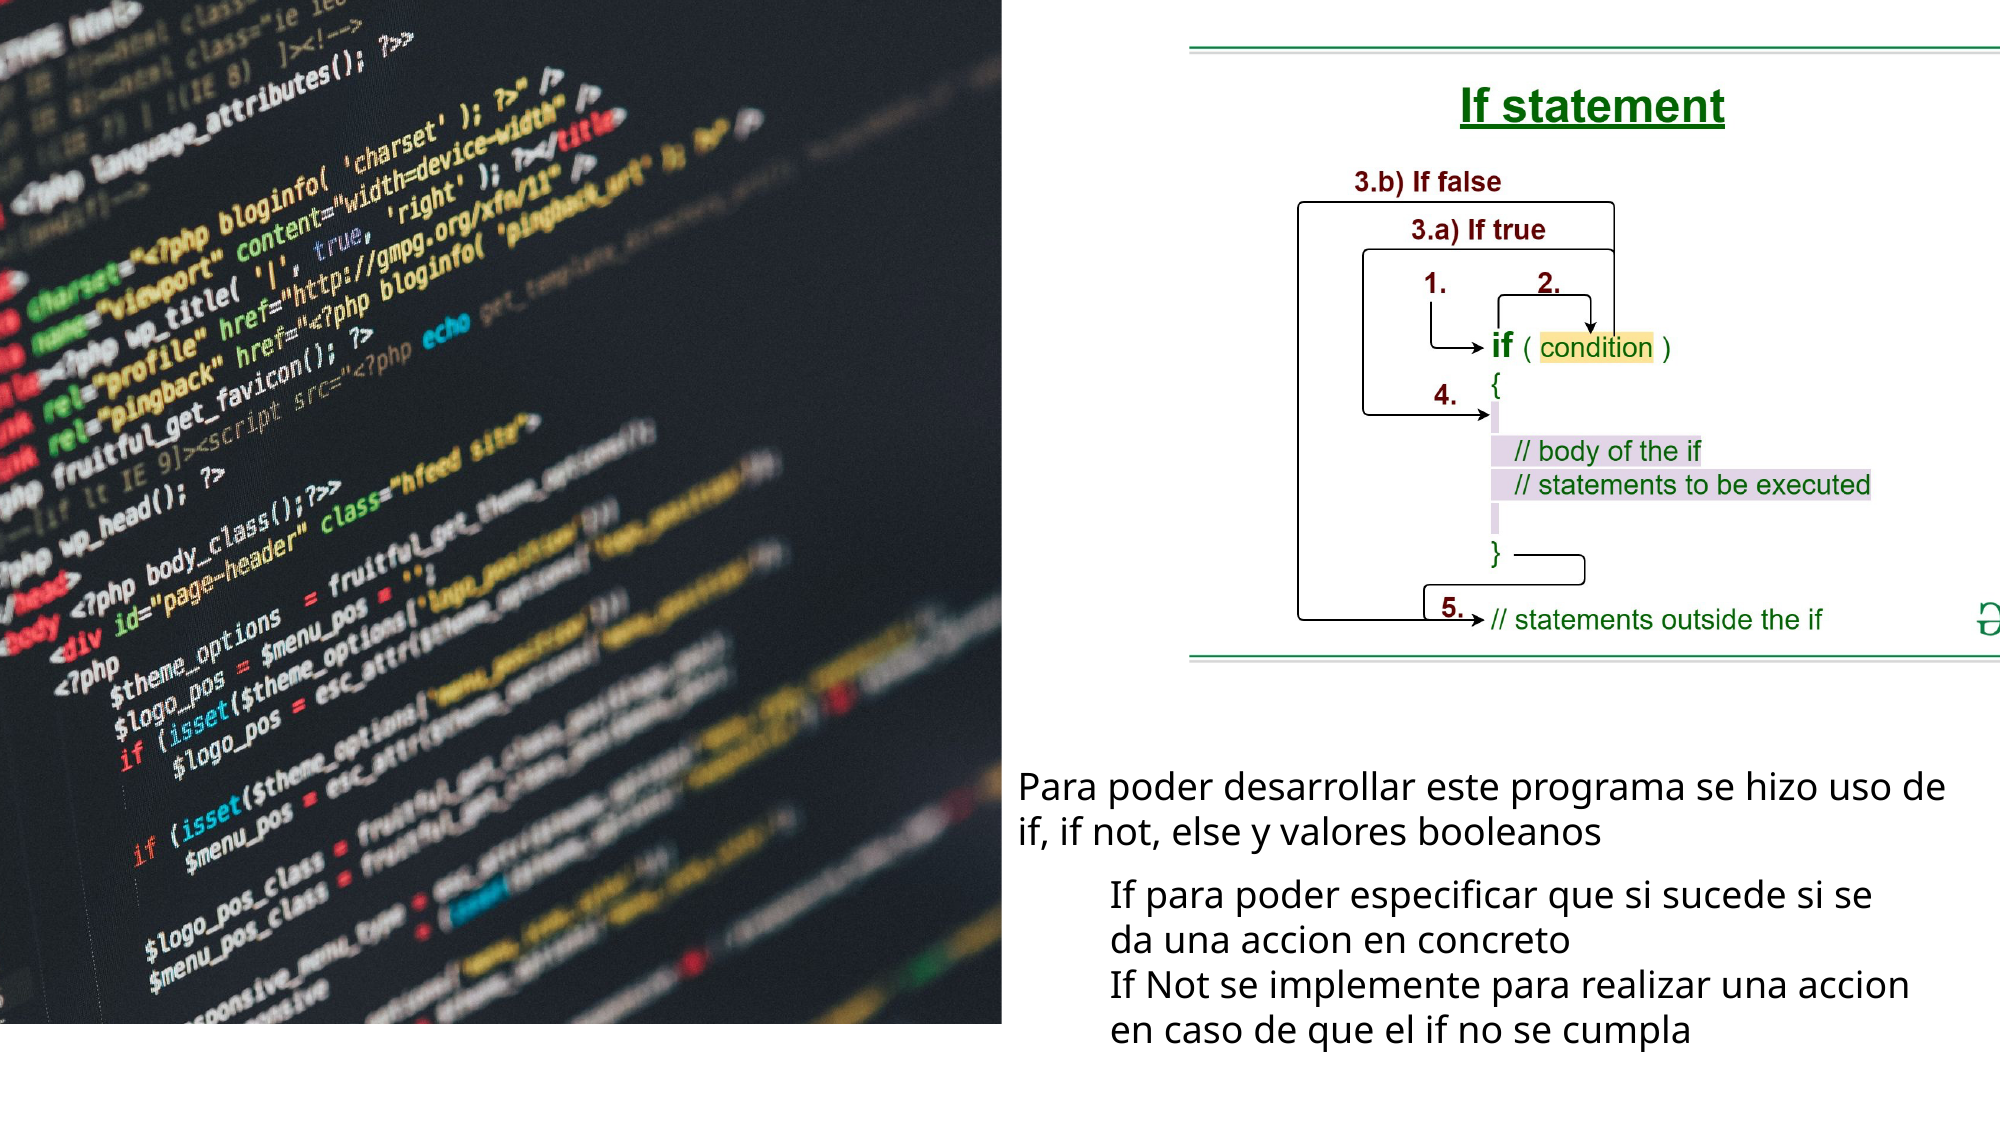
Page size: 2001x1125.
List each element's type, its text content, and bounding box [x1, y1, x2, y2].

text_box If para poder especificar que si sucede si se da una accion en concreto If Not se implemente para realizar una accion en caso de que el if no se cumpla [1095, 863, 1941, 1104]
picture [0, 0, 1002, 1024]
subtitle Para poder desarrollar este programa se hizo uso de if, if not, else y valores booleanos [1002, 754, 2000, 862]
picture [1189, 34, 2000, 671]
